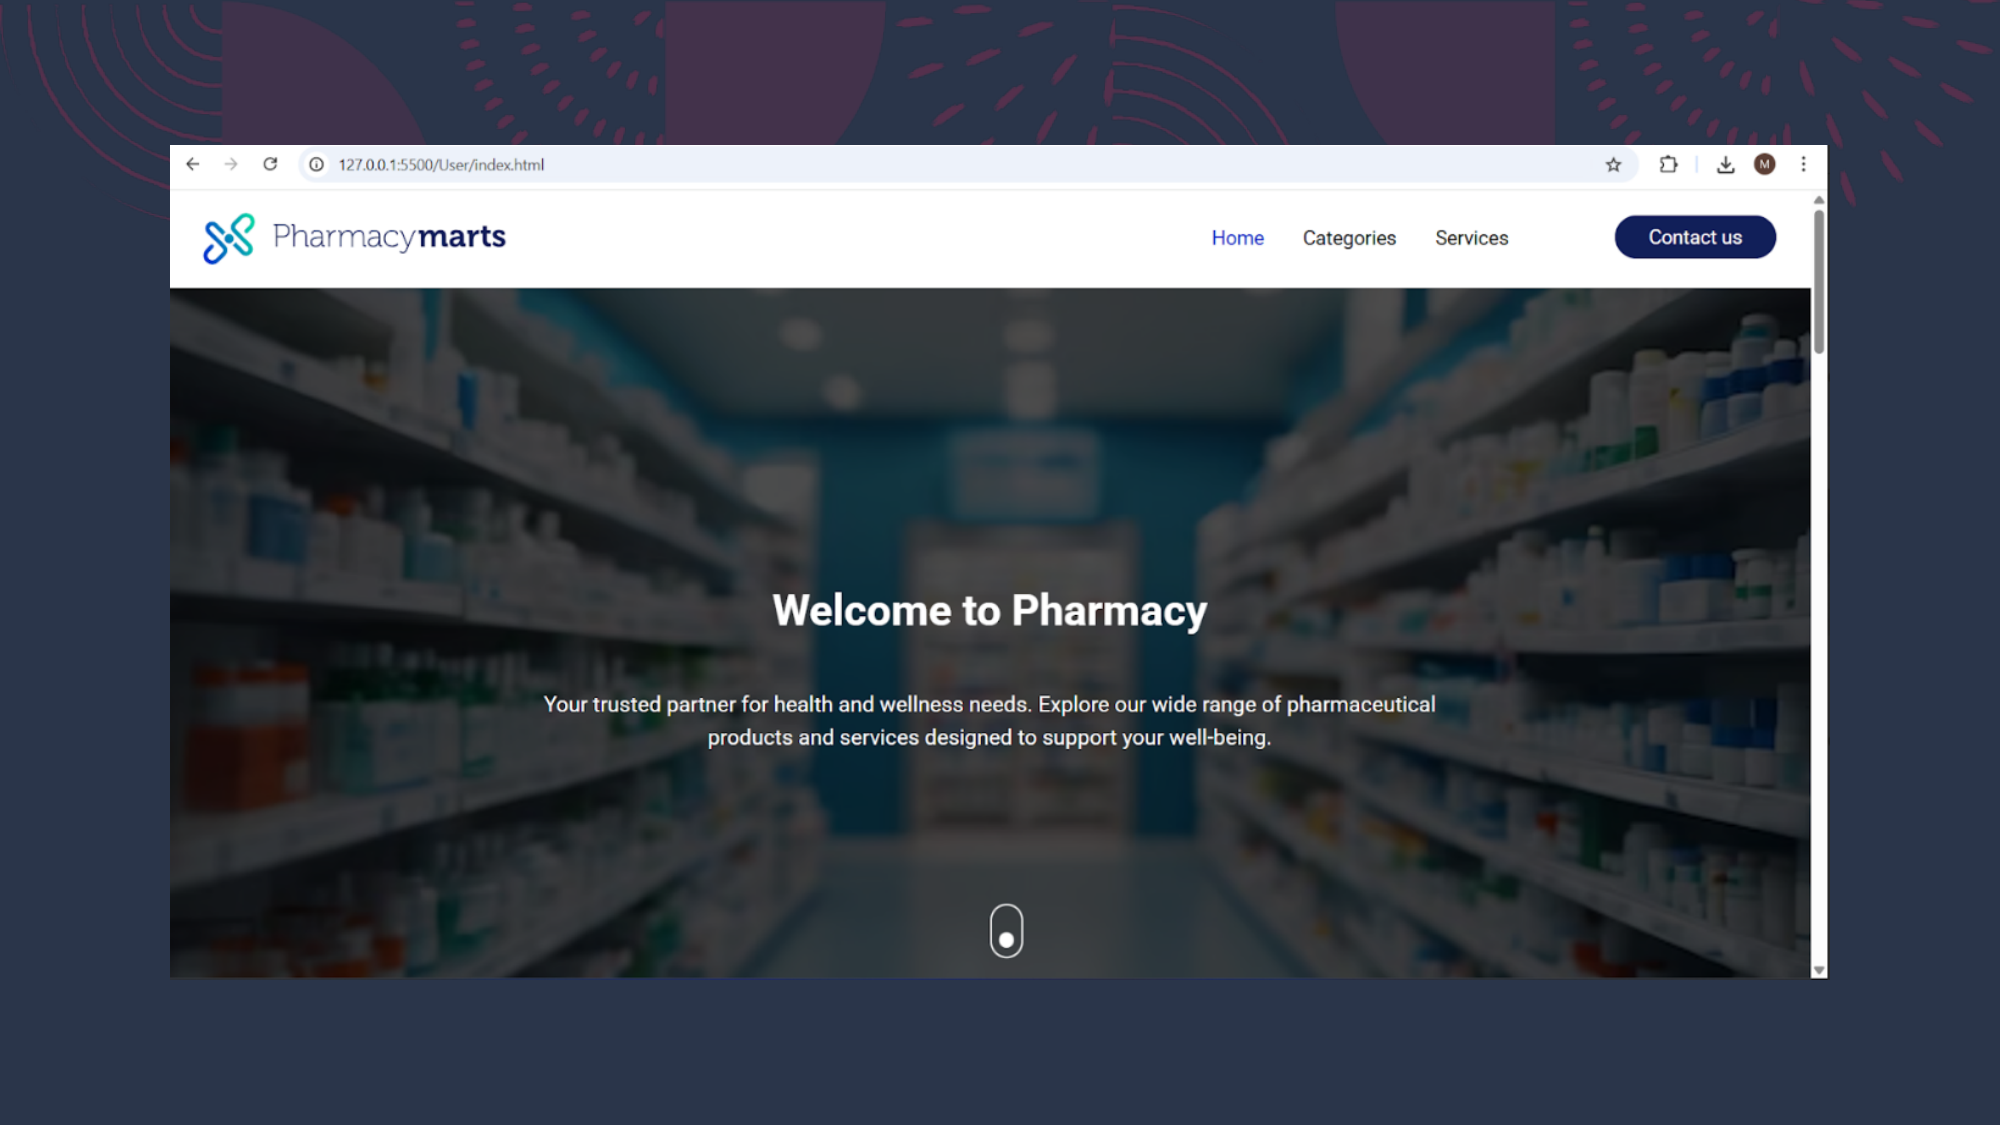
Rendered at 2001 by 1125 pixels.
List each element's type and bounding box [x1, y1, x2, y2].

list [170, 145, 1830, 980]
